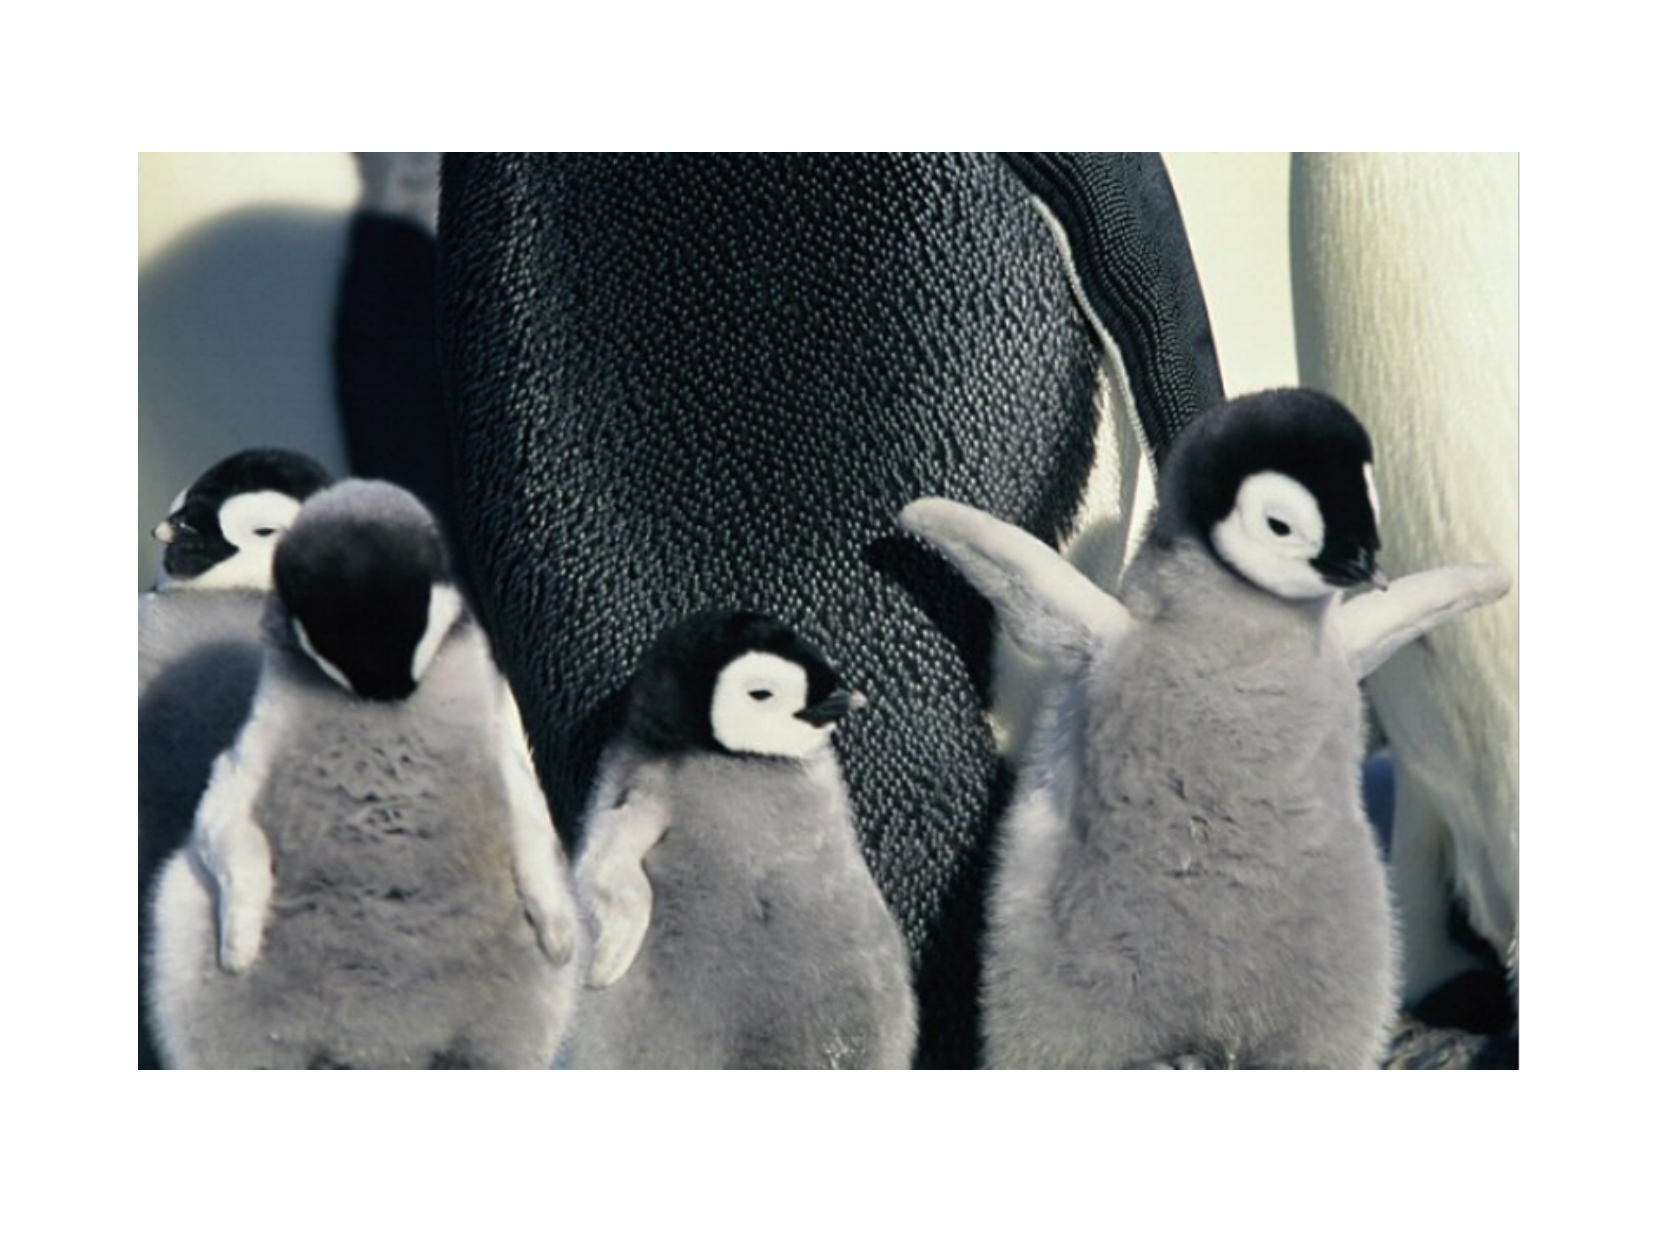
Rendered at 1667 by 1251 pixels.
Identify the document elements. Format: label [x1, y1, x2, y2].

picture [138, 152, 1522, 1070]
